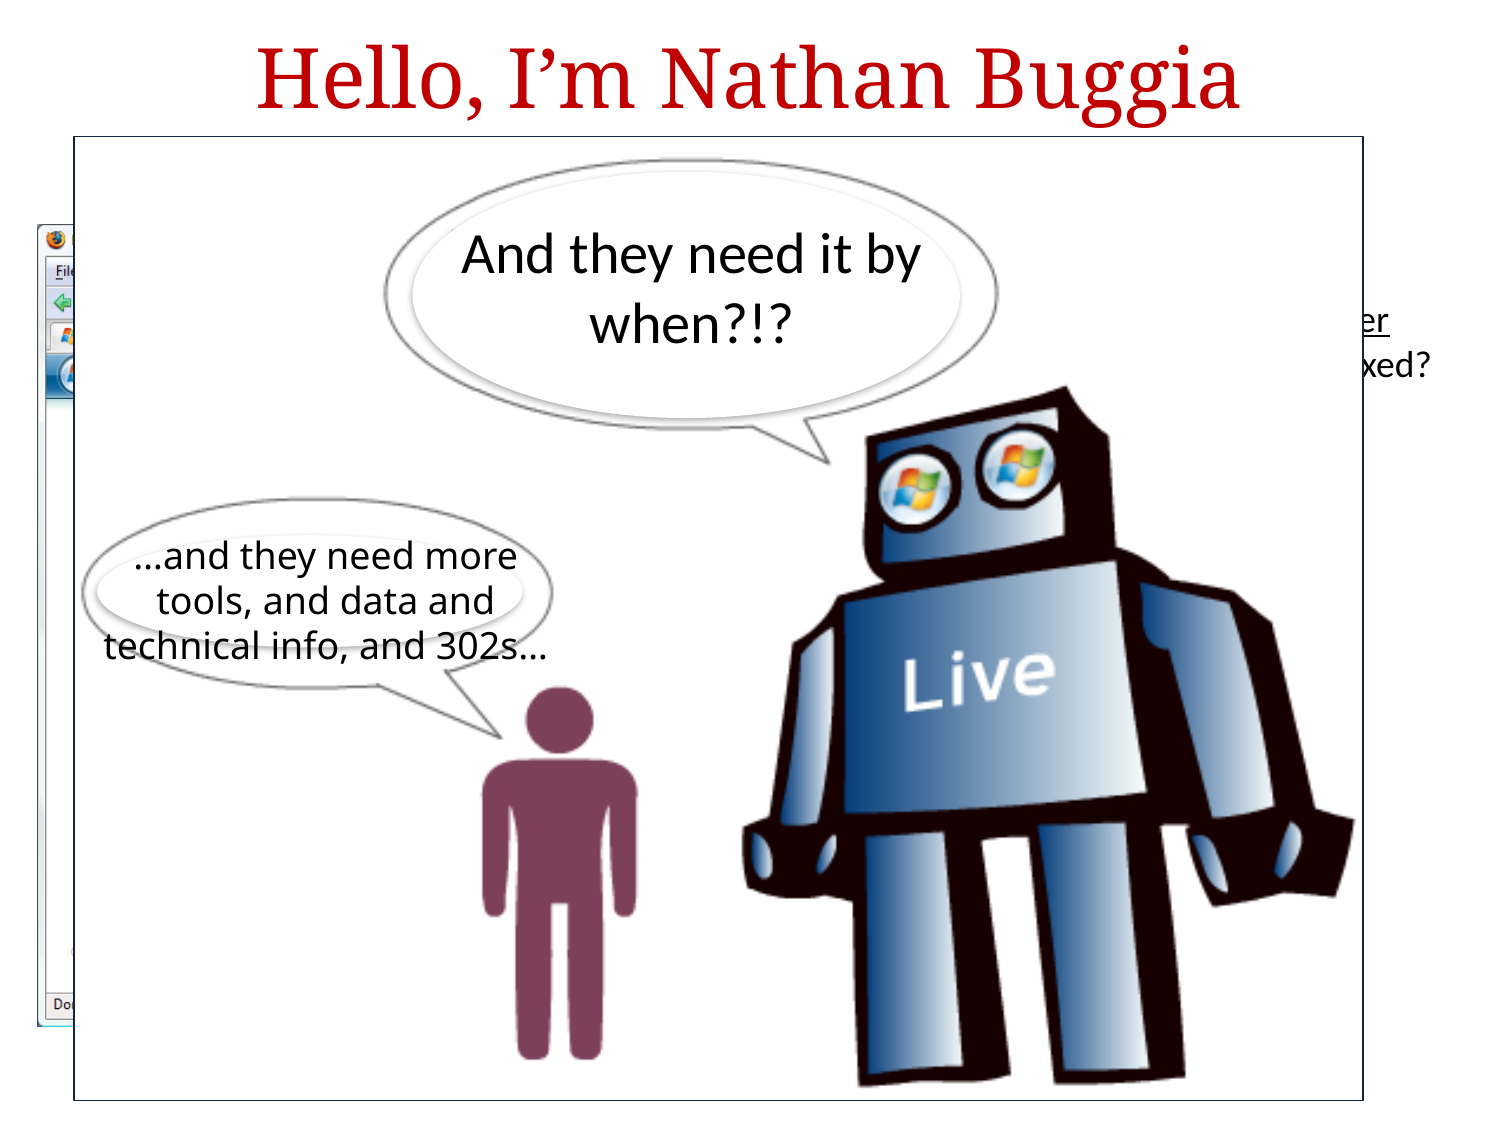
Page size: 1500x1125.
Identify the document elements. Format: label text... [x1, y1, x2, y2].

title Hello, I’m Nathan Buggia [75, 24, 1425, 125]
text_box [68, 137, 1363, 1101]
picture [37, 224, 68, 1027]
text_box Webmaster Center Am I being indexed? Are there any penalties? How to submit sitemaps? --------------- Support Feedback News [1365, 287, 1475, 973]
